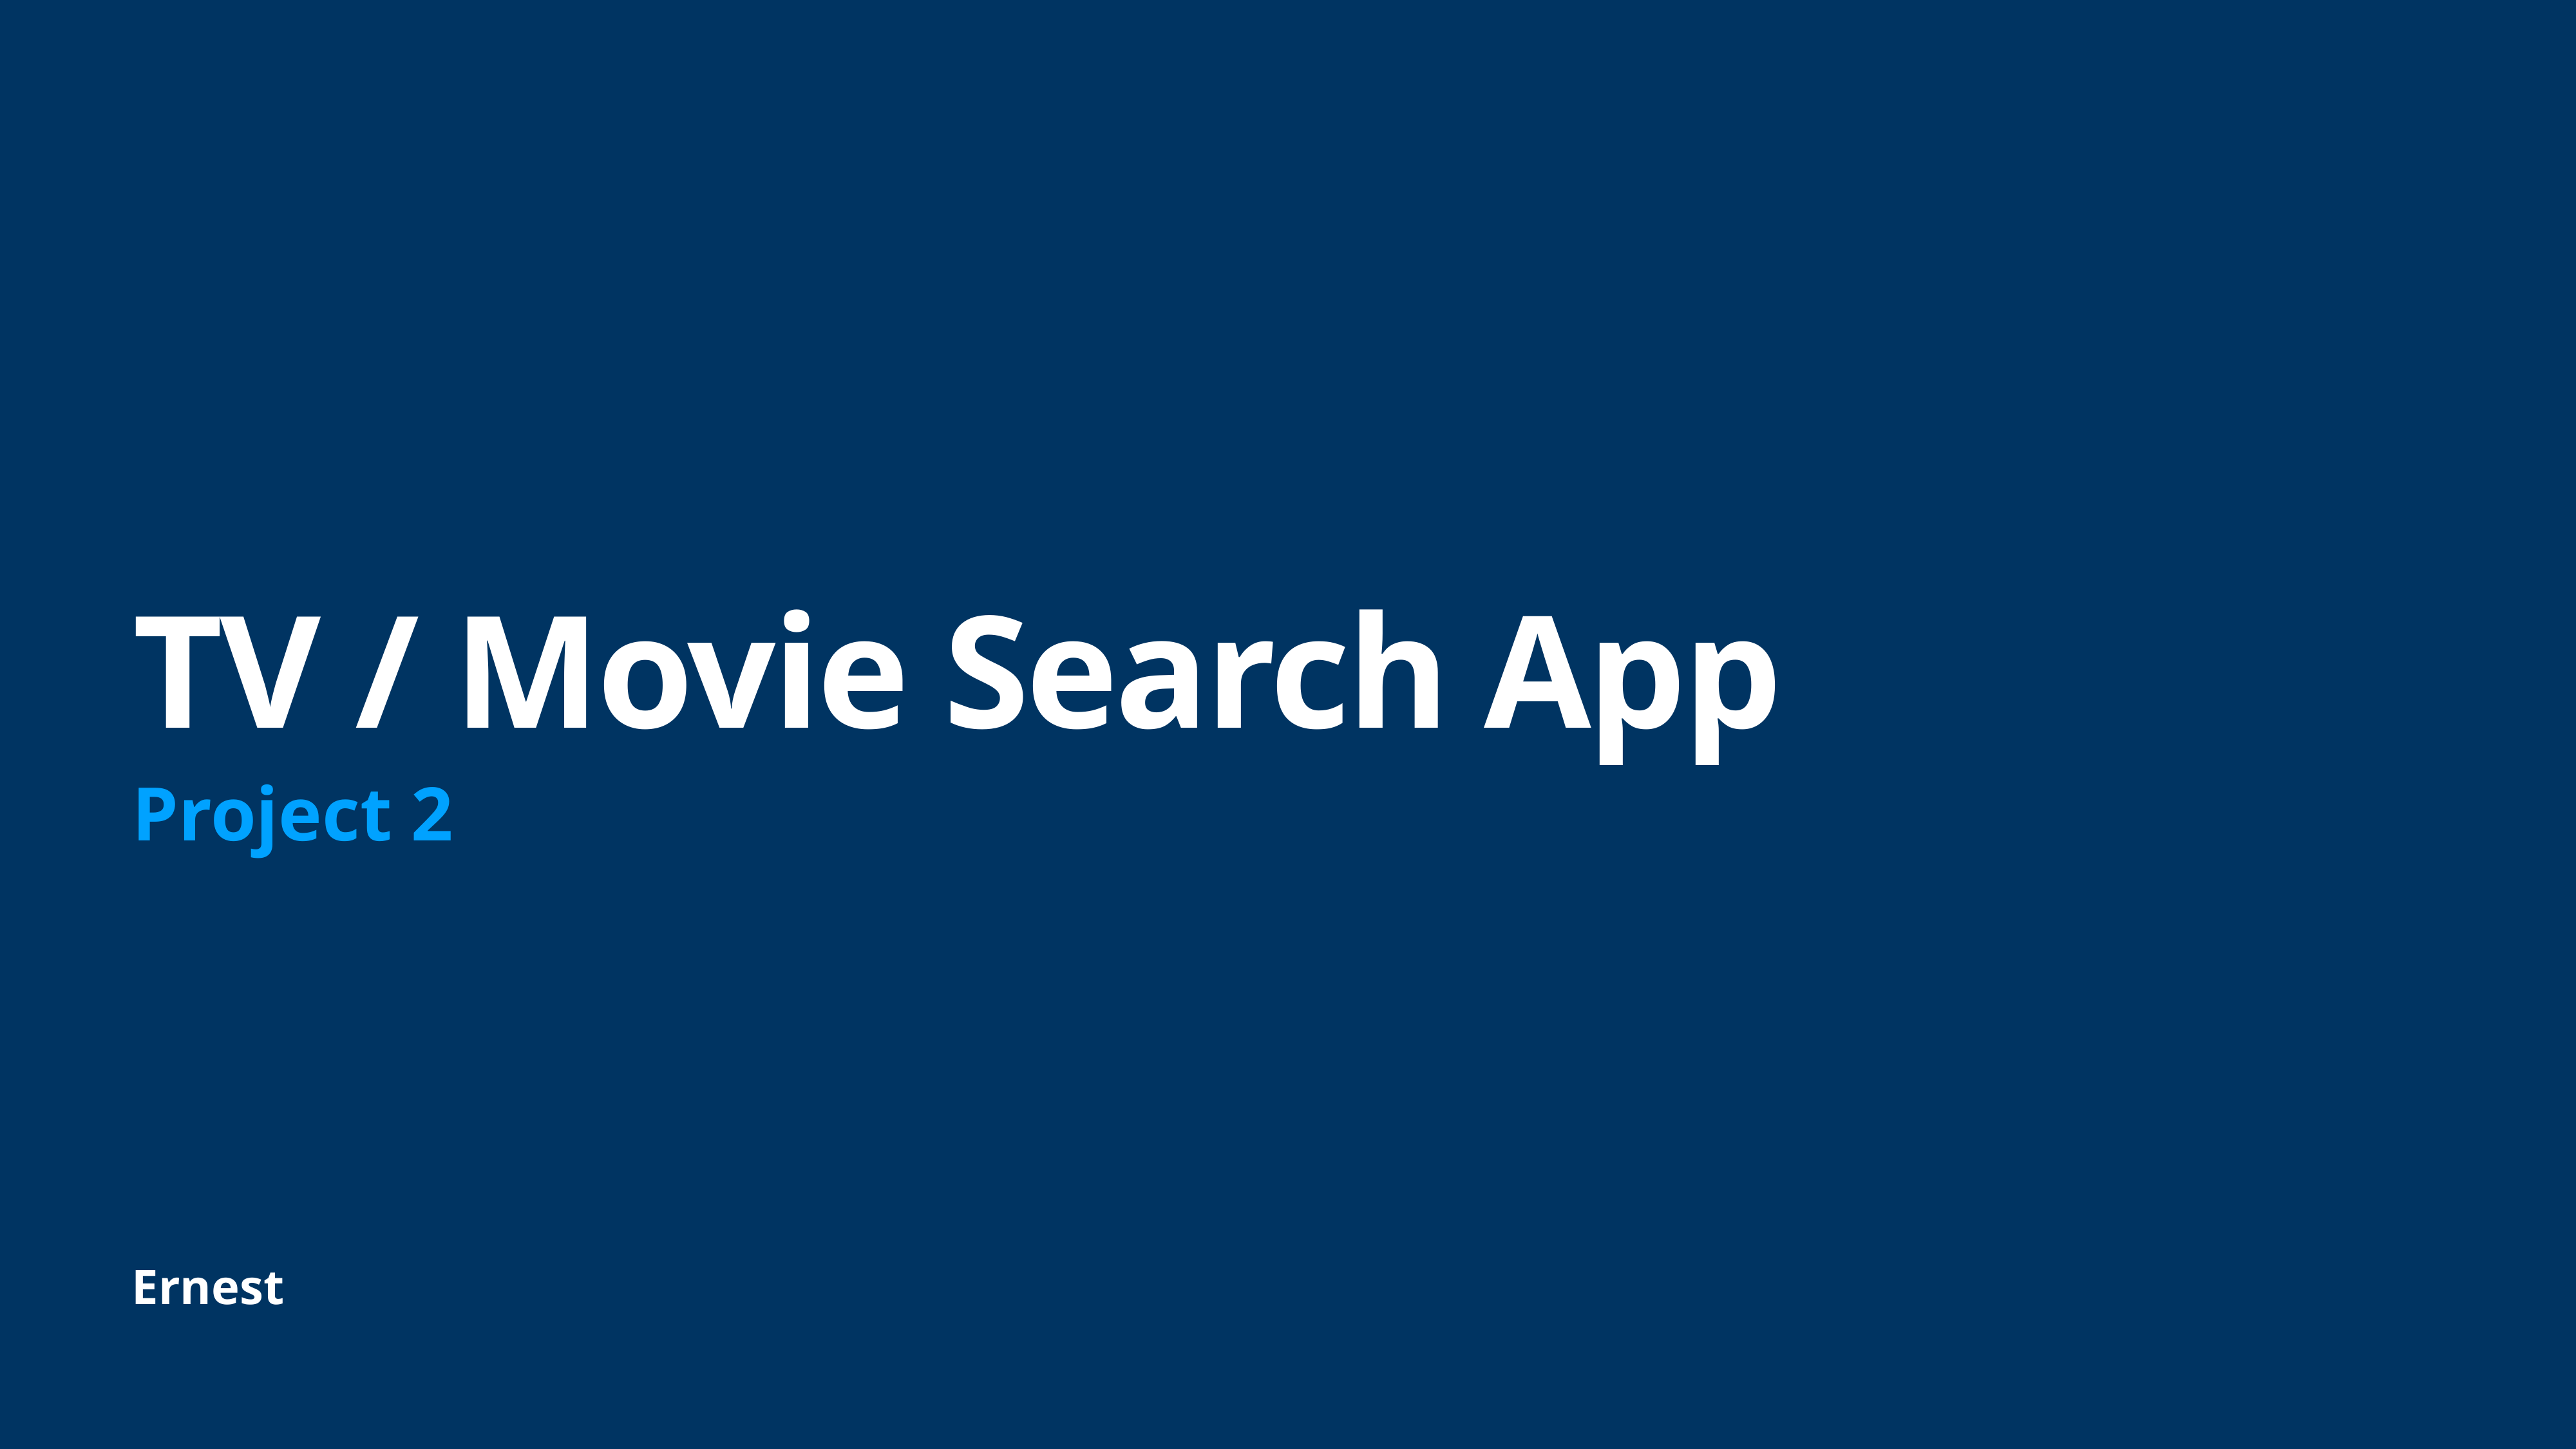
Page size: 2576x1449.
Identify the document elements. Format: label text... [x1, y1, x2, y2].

title TV / Movie Search App [127, 271, 2449, 764]
subtitle Project 2 [126, 761, 2448, 963]
list Ernest [126, 1251, 2448, 1320]
